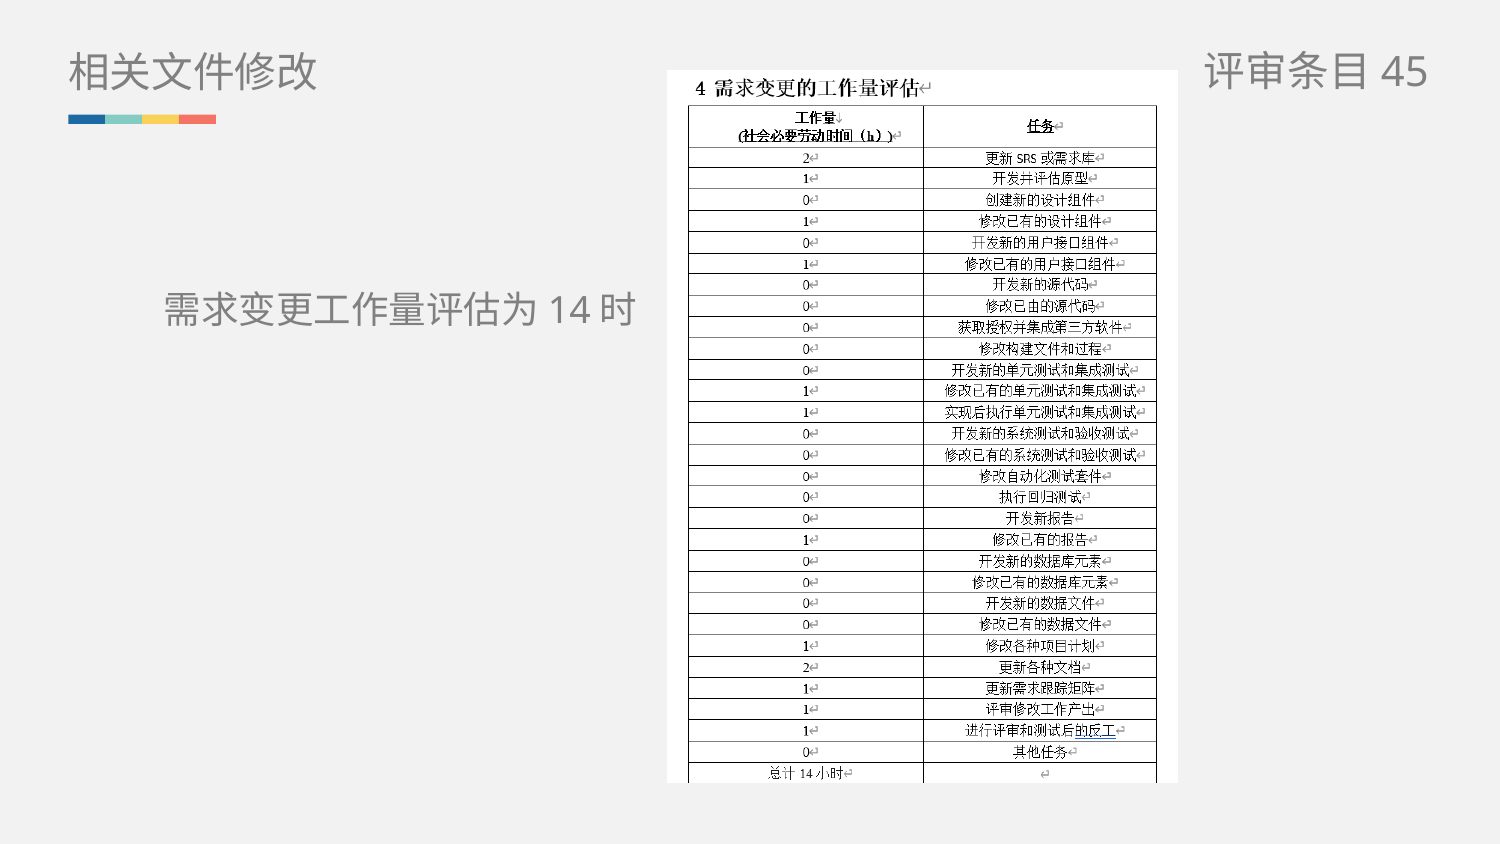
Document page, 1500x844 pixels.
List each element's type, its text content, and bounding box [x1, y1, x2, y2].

text_box 需求变更工作量评估为14时 [149, 256, 653, 339]
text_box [68, 114, 217, 125]
picture [667, 70, 1178, 783]
text_box 相关文件修改 [68, 45, 682, 96]
text_box 评审条目45 [1203, 44, 1500, 95]
